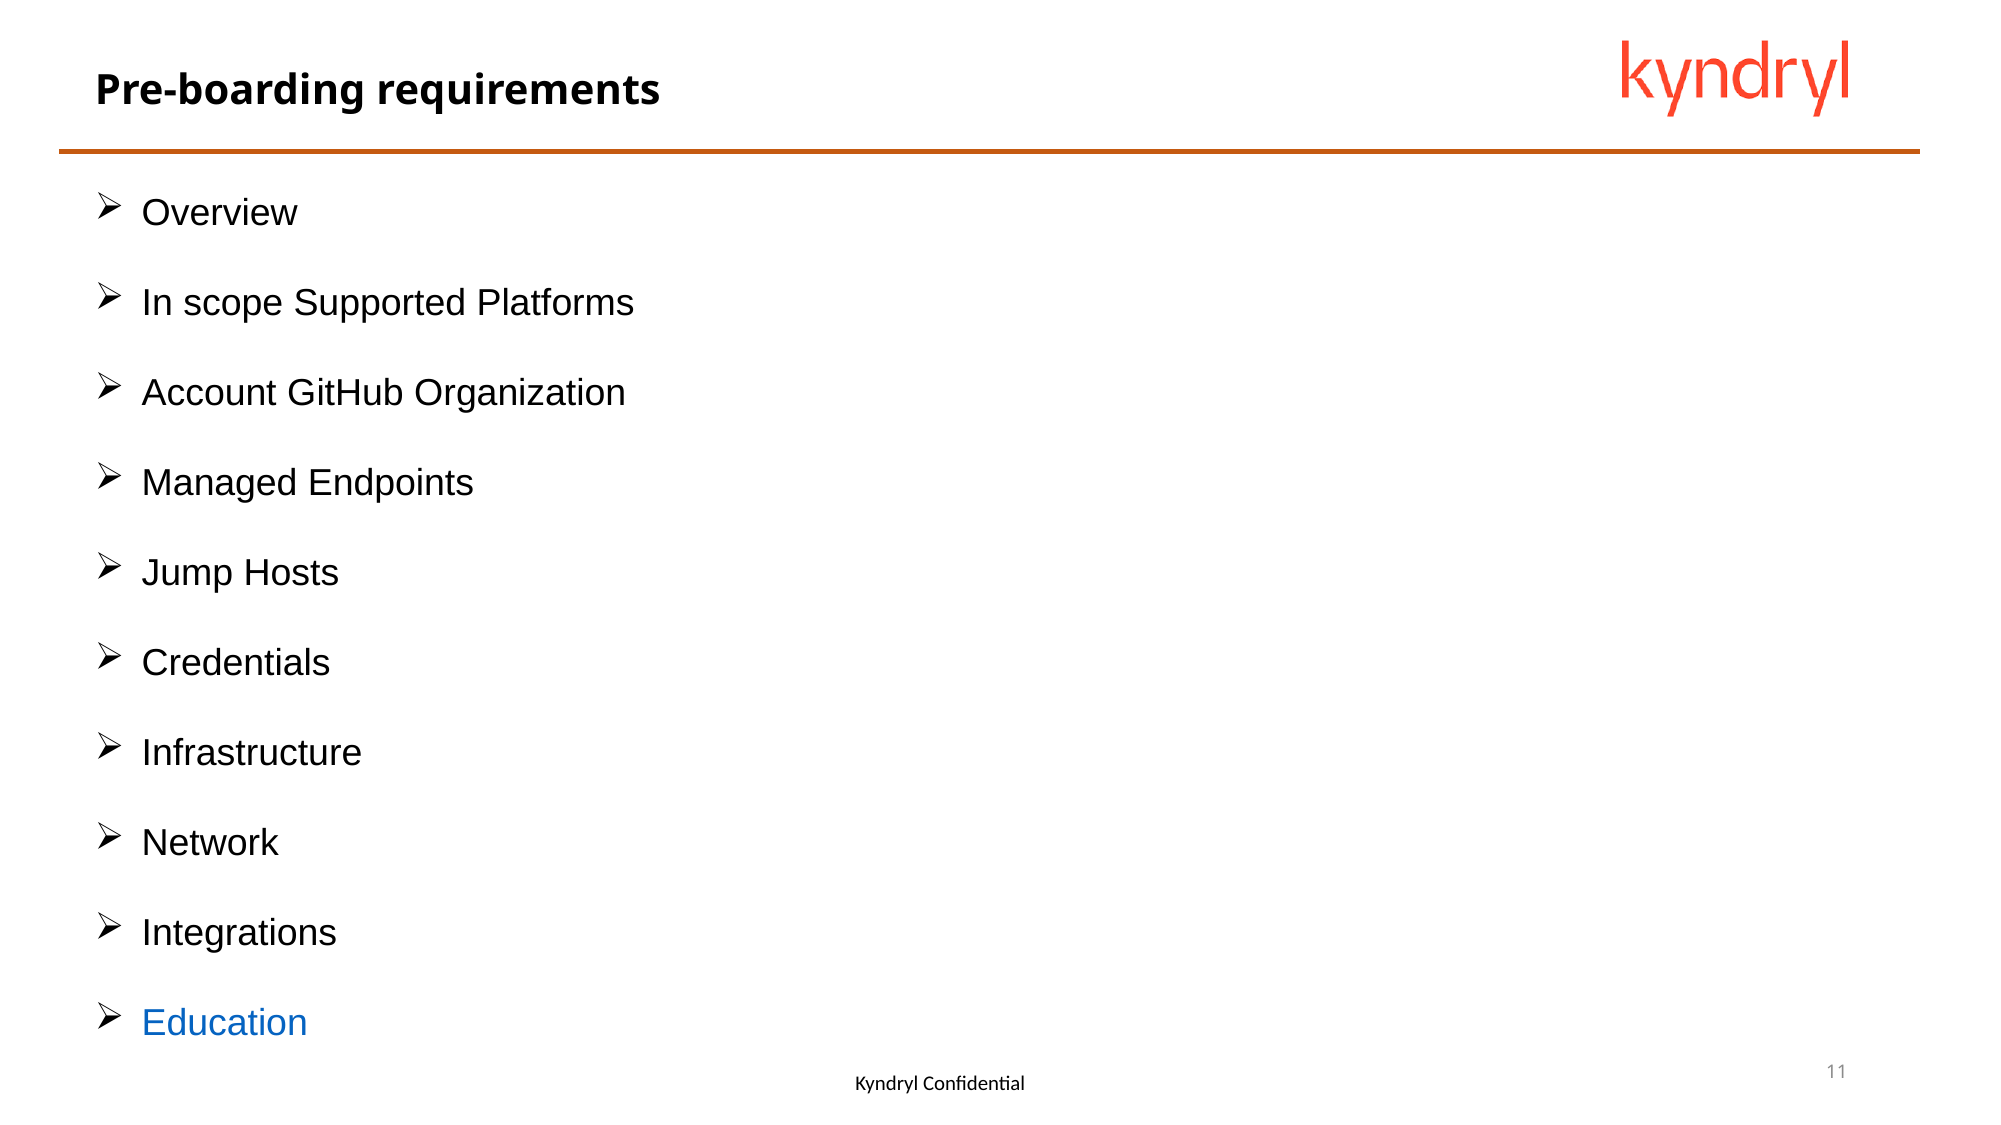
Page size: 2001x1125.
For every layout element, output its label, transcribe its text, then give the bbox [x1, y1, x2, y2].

slide_number 11 [1412, 1042, 1863, 1103]
picture [1622, 10, 1848, 138]
text_box Overview In scope Supported Platforms Account GitHub Organization Managed Endpoints Jump Hosts Credentials Infrastructure Network Integrations Education [79, 180, 826, 1051]
title Pre-boarding requirements [79, 36, 1460, 122]
